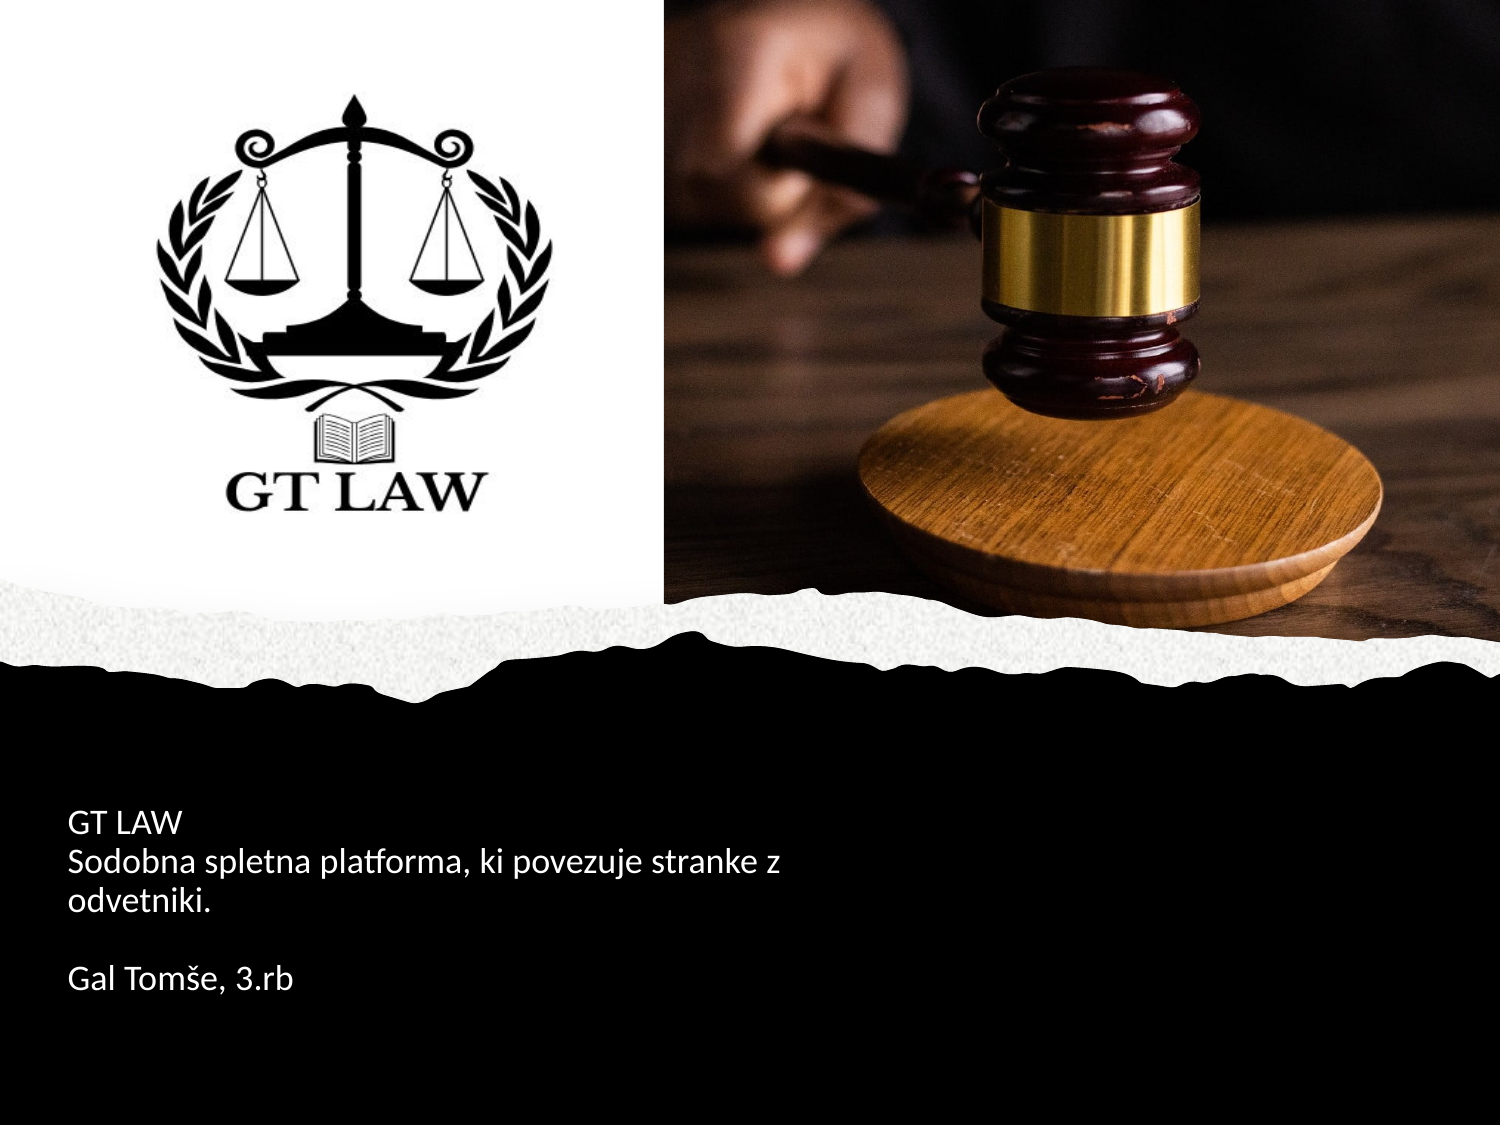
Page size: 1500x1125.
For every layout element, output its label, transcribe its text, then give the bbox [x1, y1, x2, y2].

text_box [0, 711, 1500, 1125]
picture [0, 0, 1500, 578]
title GT LAW Sodobna spletna platforma, ki povezuje stranke z odvetniki. Gal Tomše, 3.rb [52, 794, 809, 1025]
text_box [0, 578, 1500, 704]
